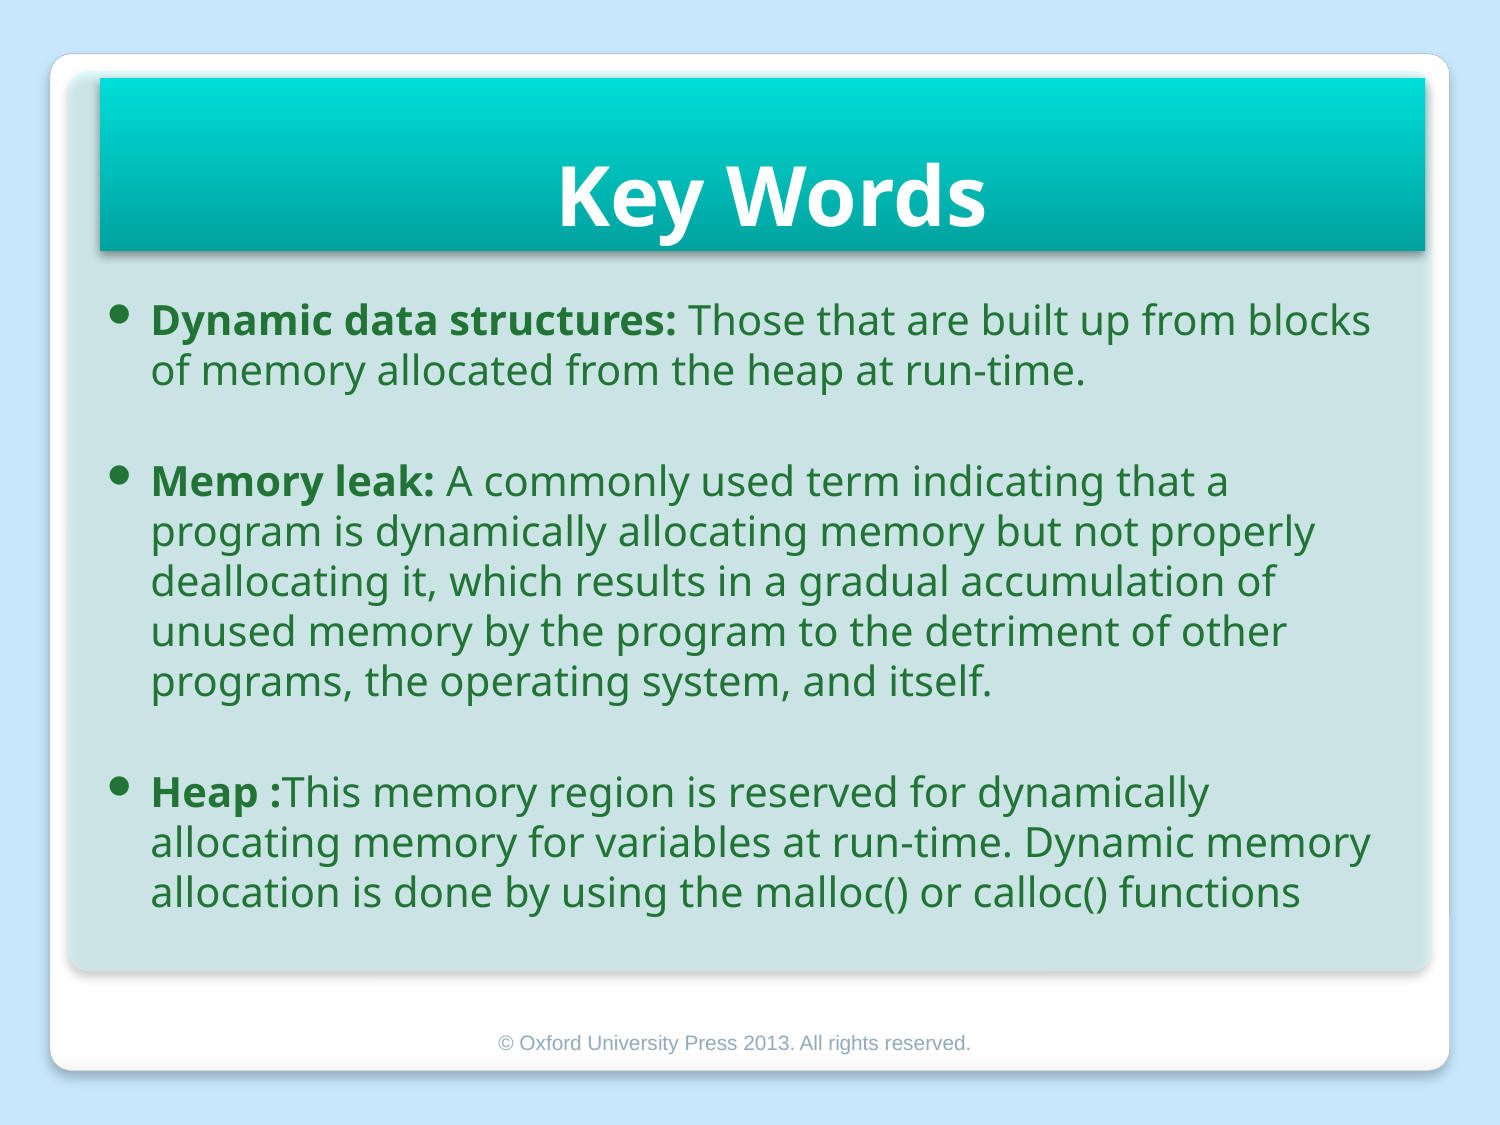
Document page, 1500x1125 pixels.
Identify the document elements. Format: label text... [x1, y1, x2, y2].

list Dynamic data structures: Those that are built up from blocks of memory allocated from the heap at run-time. Memory leak: A commonly used term indicating that a program is dynamically allocating memory but not properly deallocating it, which results in a gradual accumulation of unused memory by the program to the detriment of other programs, the operating system, and itself. Heap :This memory region is reserved for dynamically allocating memory for variables at run-time. Dynamic memory allocation is done by using the malloc() or calloc() functions [76, 278, 1412, 967]
footer © Oxford University Press 2013. All rights reserved. [100, 1002, 1370, 1063]
title Key Words [100, 78, 1443, 251]
